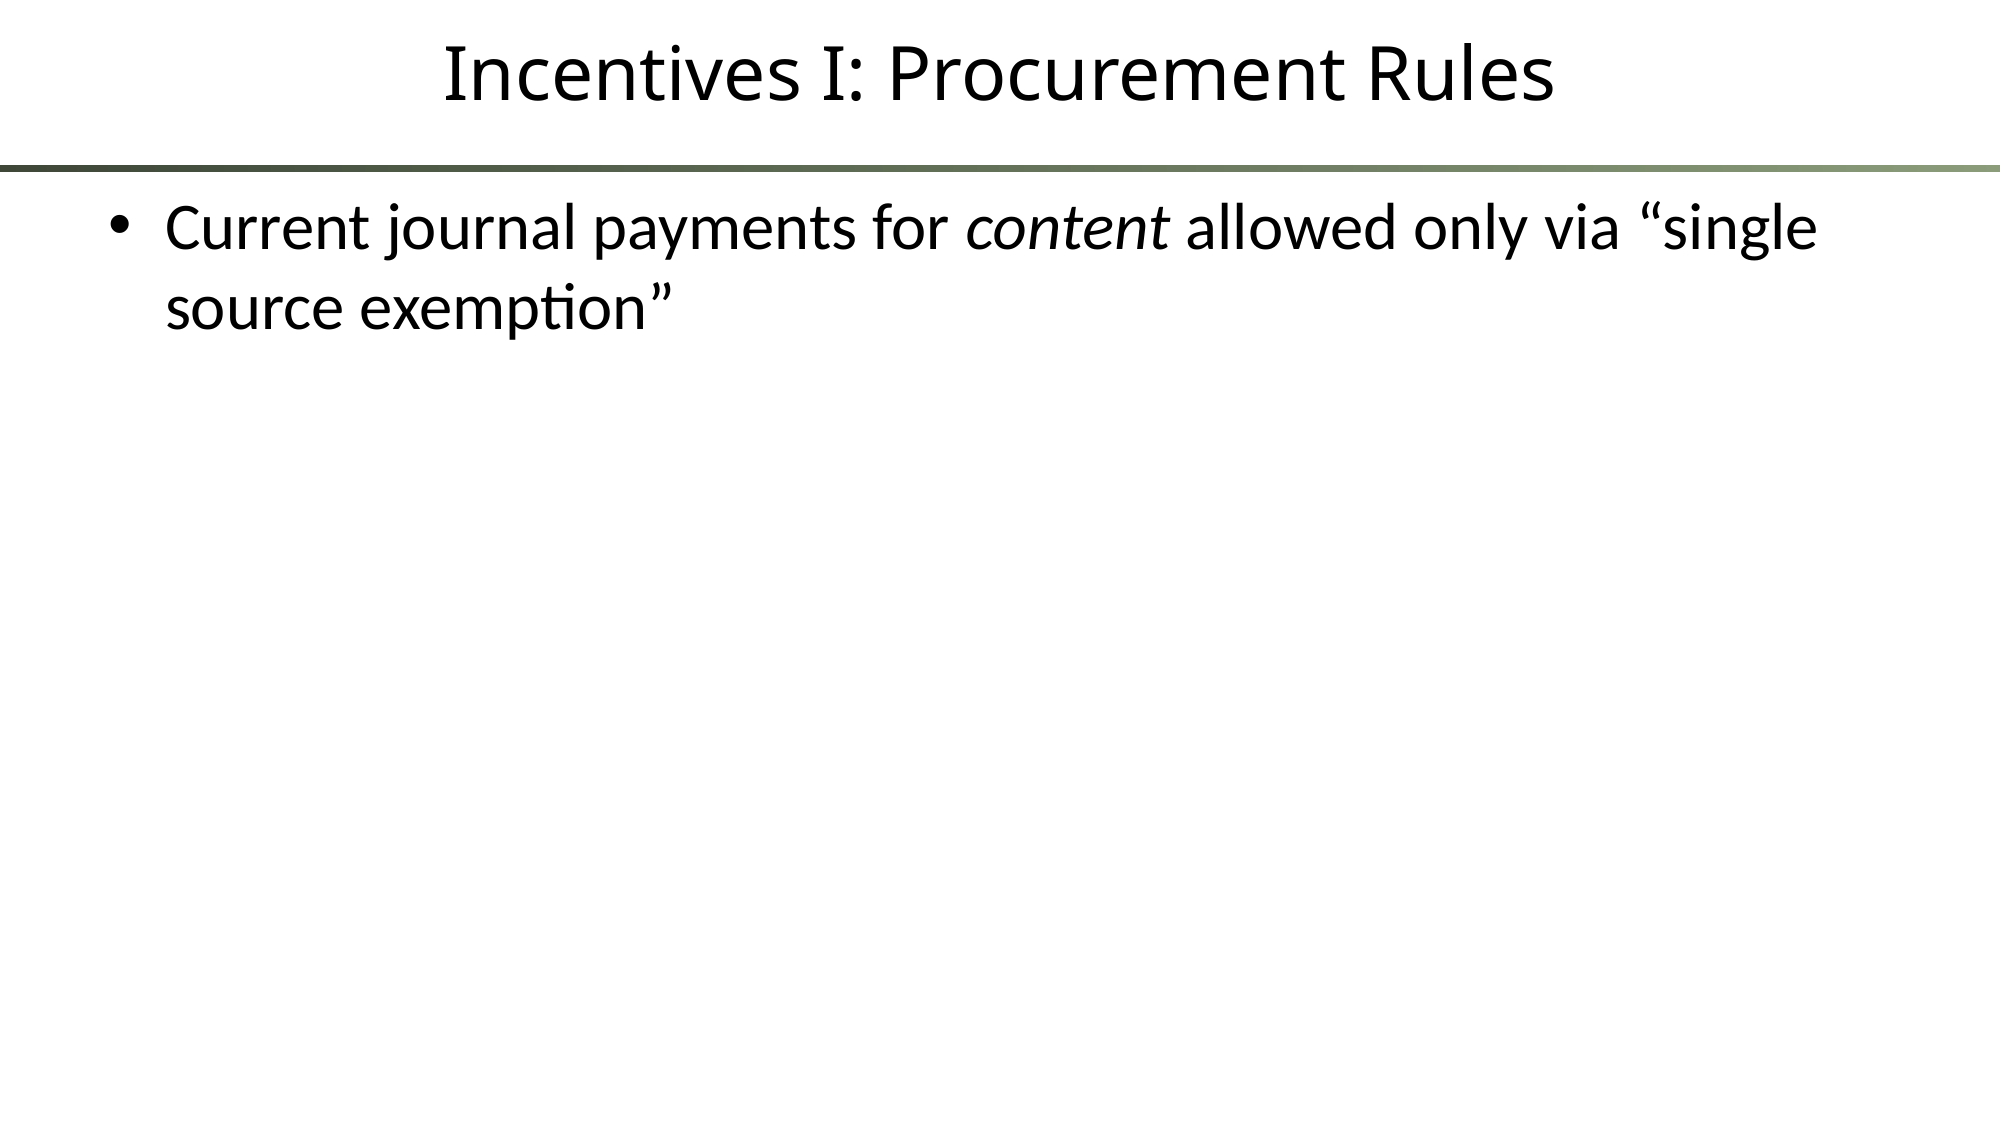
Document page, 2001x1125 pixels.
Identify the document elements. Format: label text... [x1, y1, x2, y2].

title Incentives I: Procurement Rules [0, 0, 2000, 141]
list Current journal payments for content allowed only via “single source exemption” [93, 175, 1907, 1020]
picture [0, 165, 2000, 172]
